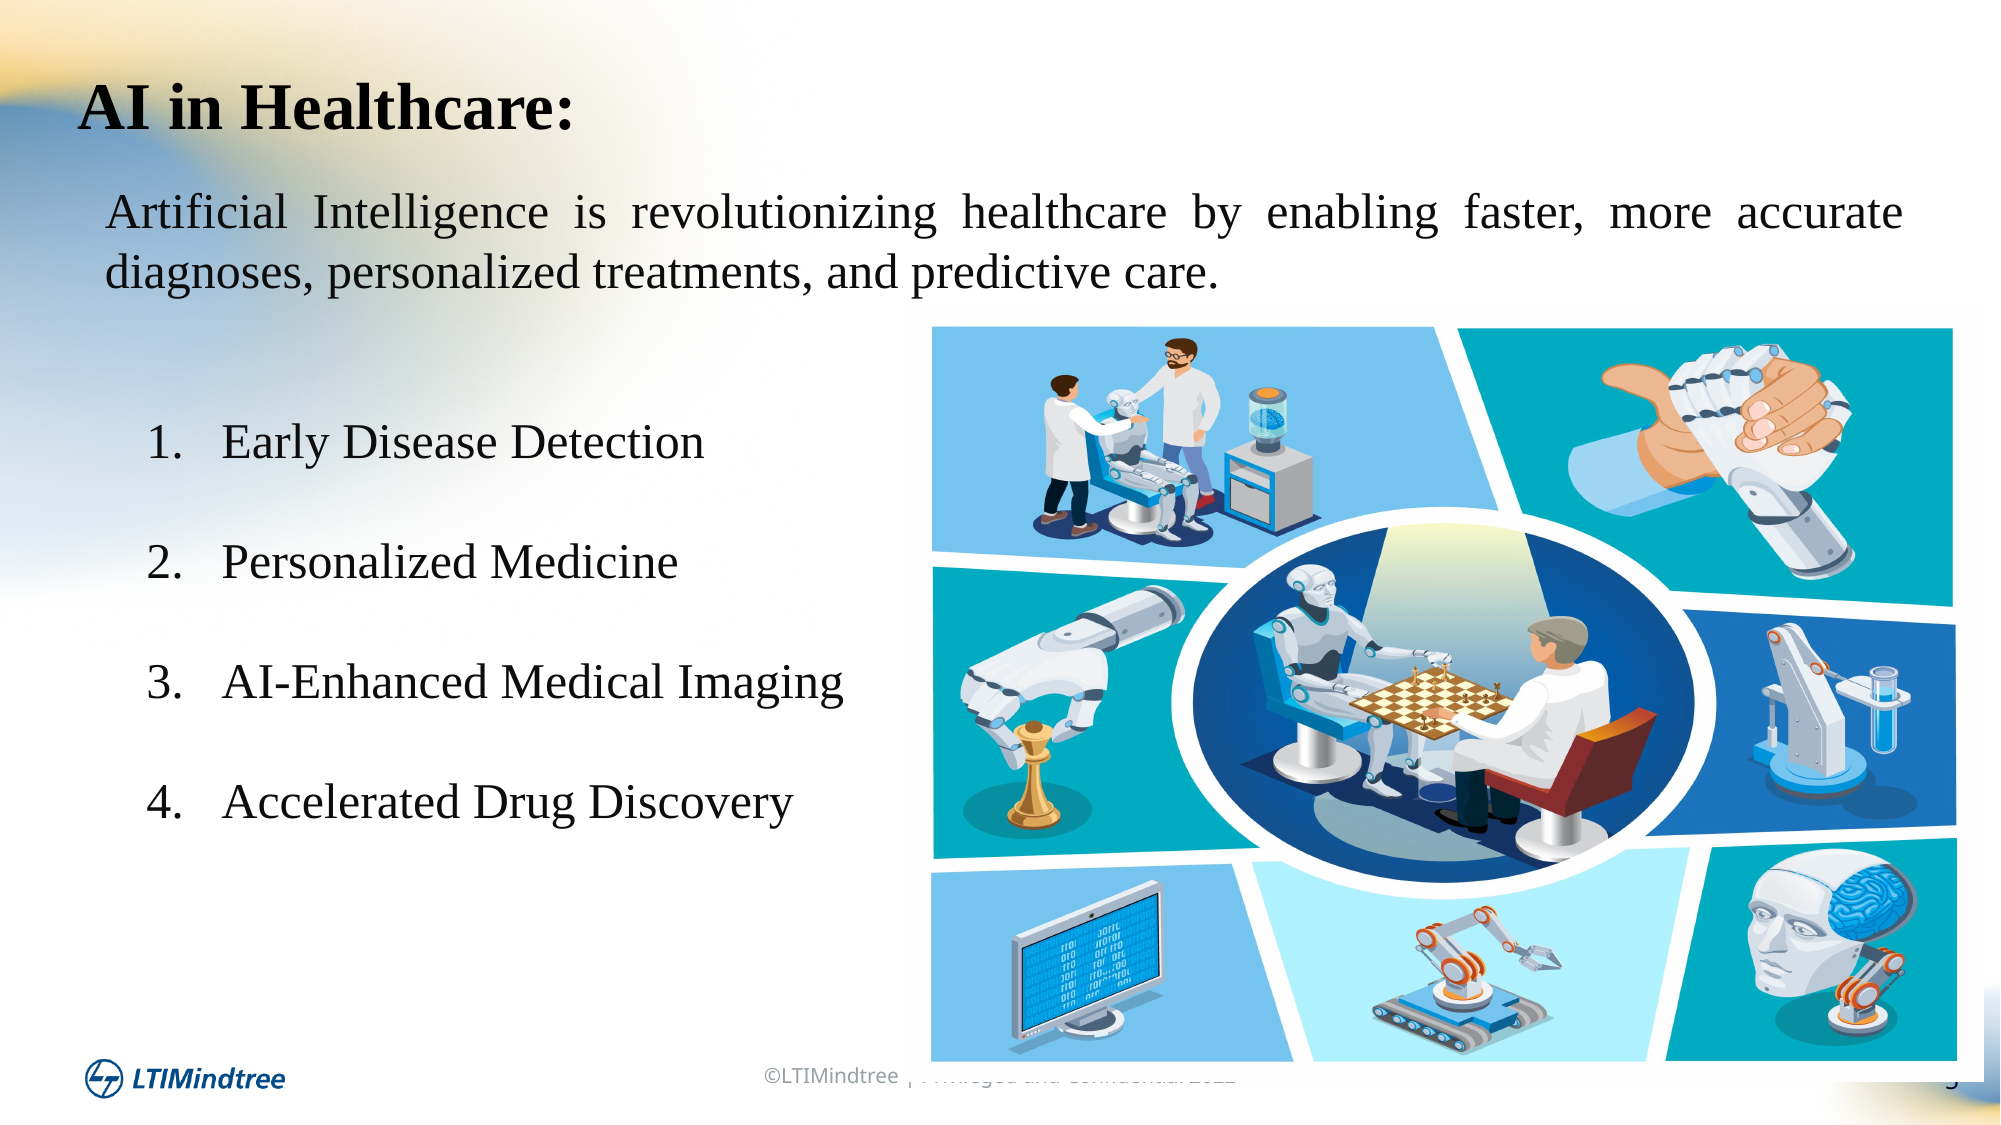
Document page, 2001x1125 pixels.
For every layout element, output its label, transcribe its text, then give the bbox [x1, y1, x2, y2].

picture [0, 0, 2001, 1125]
text_box Early Disease Detection Personalized Medicine AI-Enhanced Medical Imaging Accelerated Drug Discovery [131, 341, 903, 882]
text_box Artificial Intelligence is revolutionizing healthcare by enabling faster, more accurate diagnoses, personalized treatments, and predictive care. [89, 171, 1920, 307]
text_box AI in Healthcare: [62, 55, 1518, 151]
